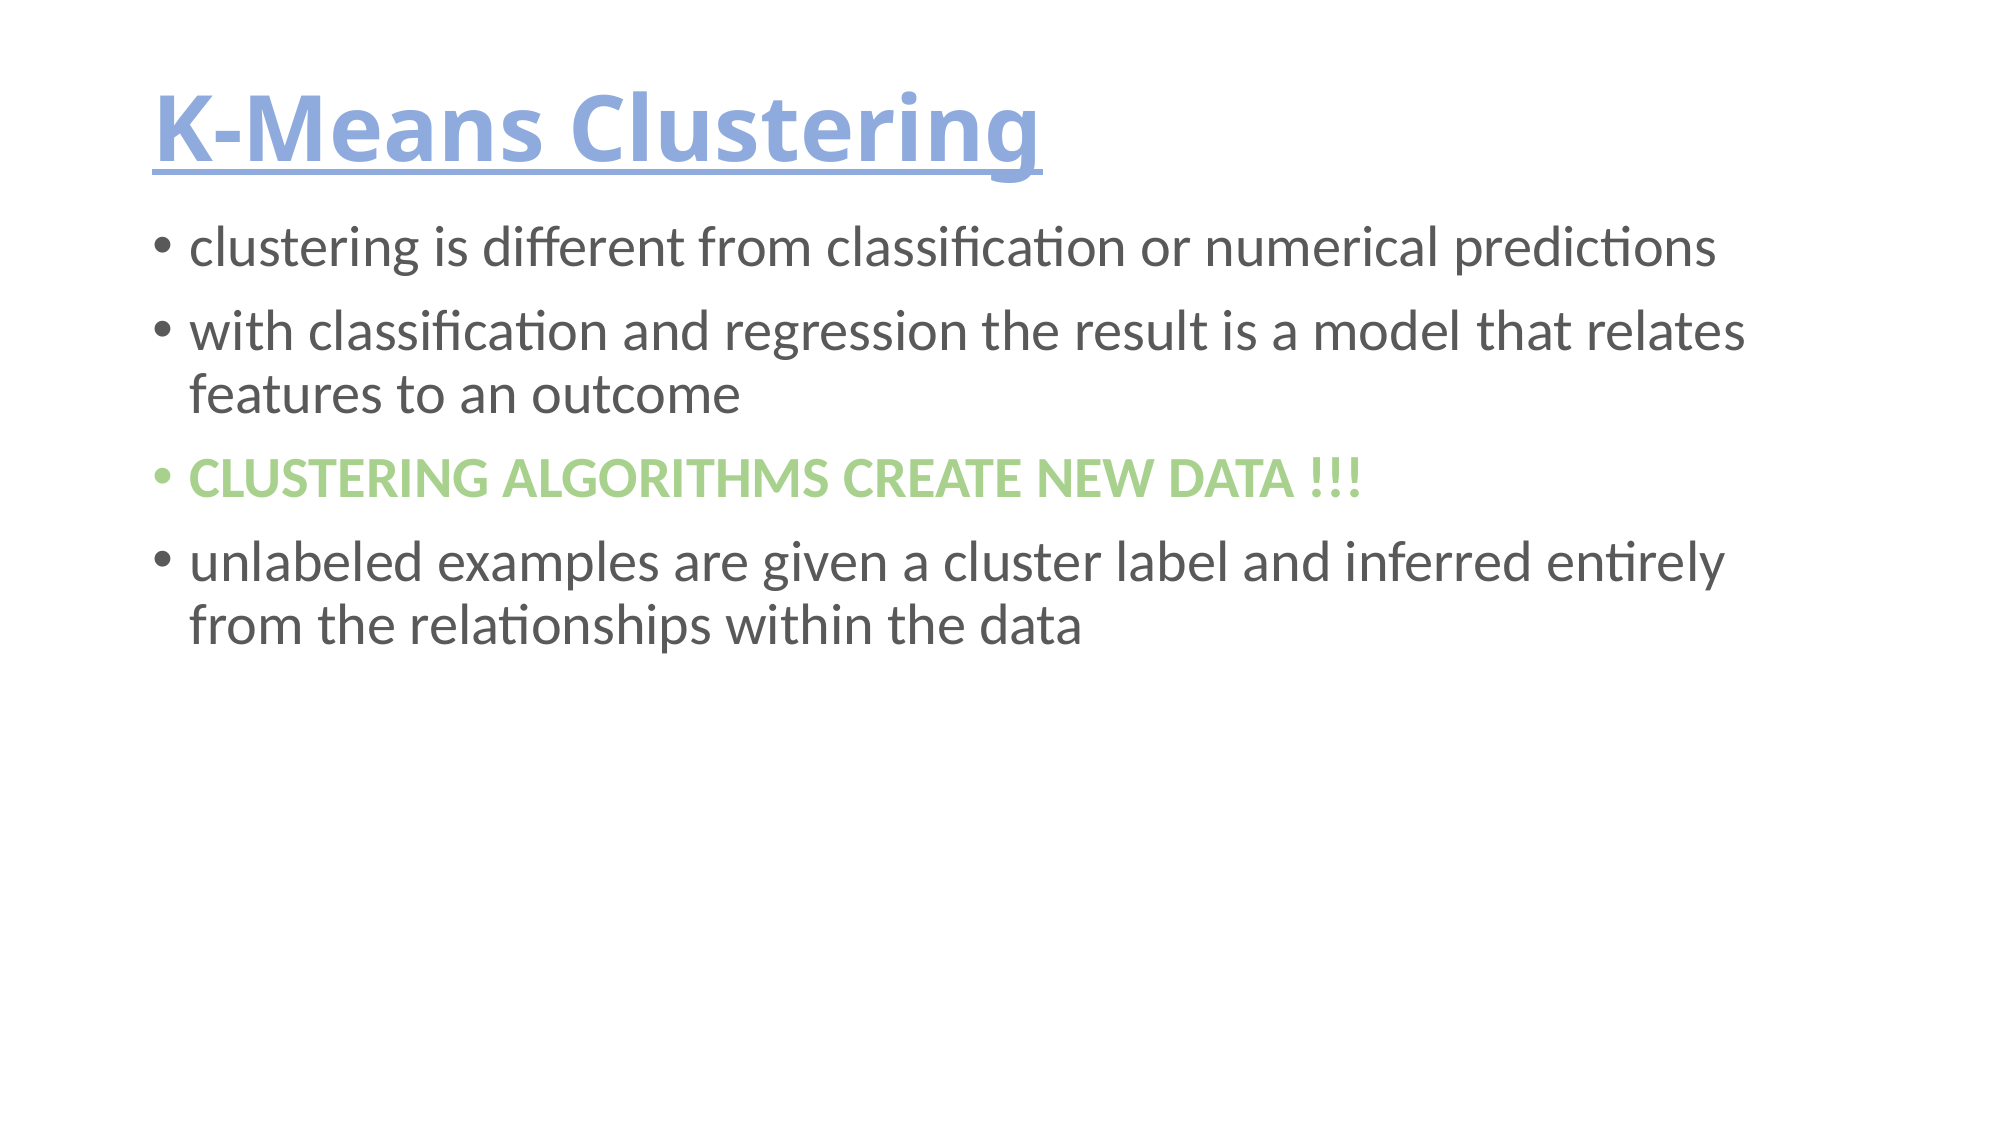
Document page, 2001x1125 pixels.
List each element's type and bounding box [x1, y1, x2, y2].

title [137, 23, 1863, 209]
list [137, 209, 1863, 1033]
